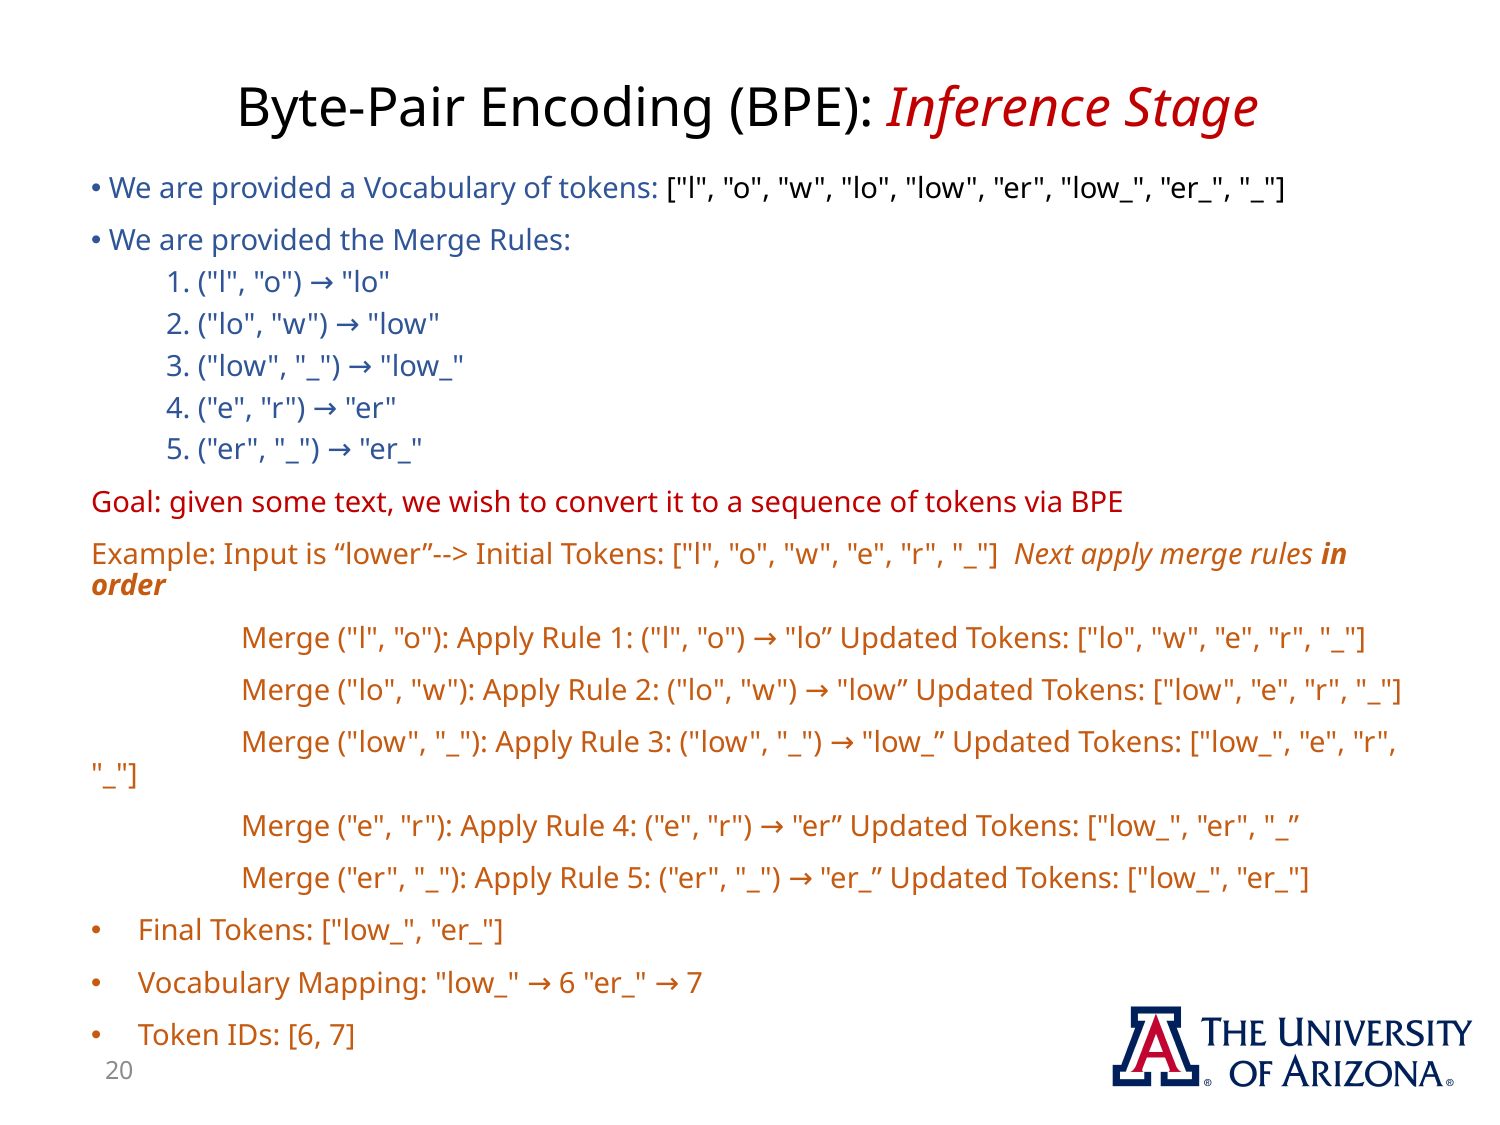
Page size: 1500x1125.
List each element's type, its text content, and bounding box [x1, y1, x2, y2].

title Byte-Pair Encoding (BPE): Inference Stage [110, 34, 1386, 146]
slide_number 20 [76, 1049, 149, 1094]
picture [1105, 1000, 1478, 1094]
subtitle We are provided a Vocabulary of tokens: ["l", "o", "w", "lo", "low", "er", "low_", "er_", "_"] We are provided the Merge Rules: 1. ("l", "o") → "lo" 2. ("lo", "w") → "low" 3. ("low", "_") → "low_" 4. ("e", "r") → "er" 5. ("er", "_") → "er_" Goal: given some text, we wish to convert it to a sequence of tokens via BPE Example: Input is “lower”--> Initial Tokens: ["l", "o", "w", "e", "r", "_"] Next apply merge rules in order Merge ("l", "o"): Apply Rule 1: ("l", "o") → "lo” Updated Tokens: ["lo", "w", "e", "r", "_"] Merge ("lo", "w"): Apply Rule 2: ("lo", "w") → "low” Updated Tokens: ["low", "e", "r", "_"] Merge ("low", "_"): Apply Rule 3: ("low", "_") → "low_” Updated Tokens: ["low_", "e", "r", "_"] Merge ("e", "r"): Apply Rule 4: ("e", "r") → "er” Updated Tokens: ["low_", "er", "_” Merge ("er", "_"): Apply Rule 5: ("er", "_") → "er_” Updated Tokens: ["low_", "er_"] Final Tokens: ["low_", "er_"] Vocabulary Mapping: "low_" → 6 "er_" → 7 Token IDs: [6, 7] [75, 166, 1420, 1029]
